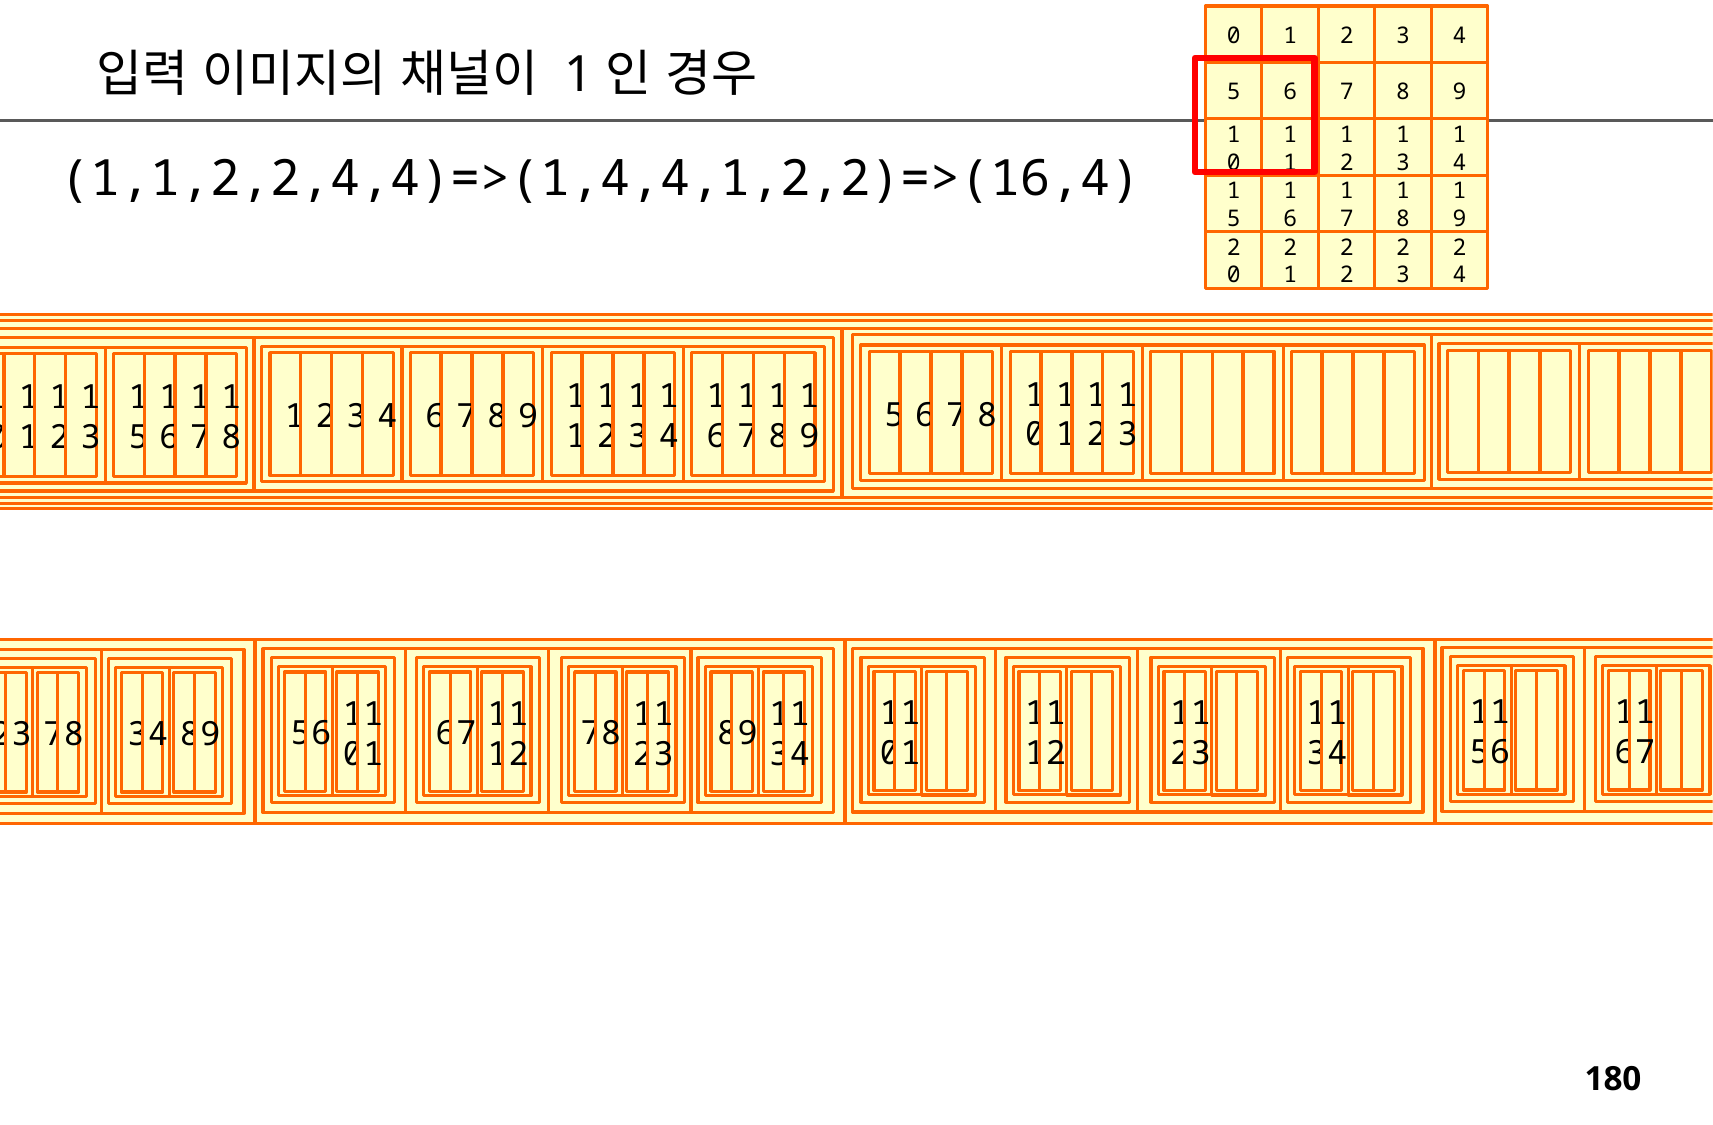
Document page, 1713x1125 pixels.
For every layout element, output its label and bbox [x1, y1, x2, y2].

text_box [0, 637, 1713, 825]
text_box [1441, 647, 1713, 812]
text_box [0, 667, 87, 797]
text_box [0, 312, 1713, 511]
text_box [45, 137, 1155, 213]
text_box [1193, 5, 1488, 289]
text_box [1438, 343, 1713, 480]
text_box [81, 34, 772, 109]
